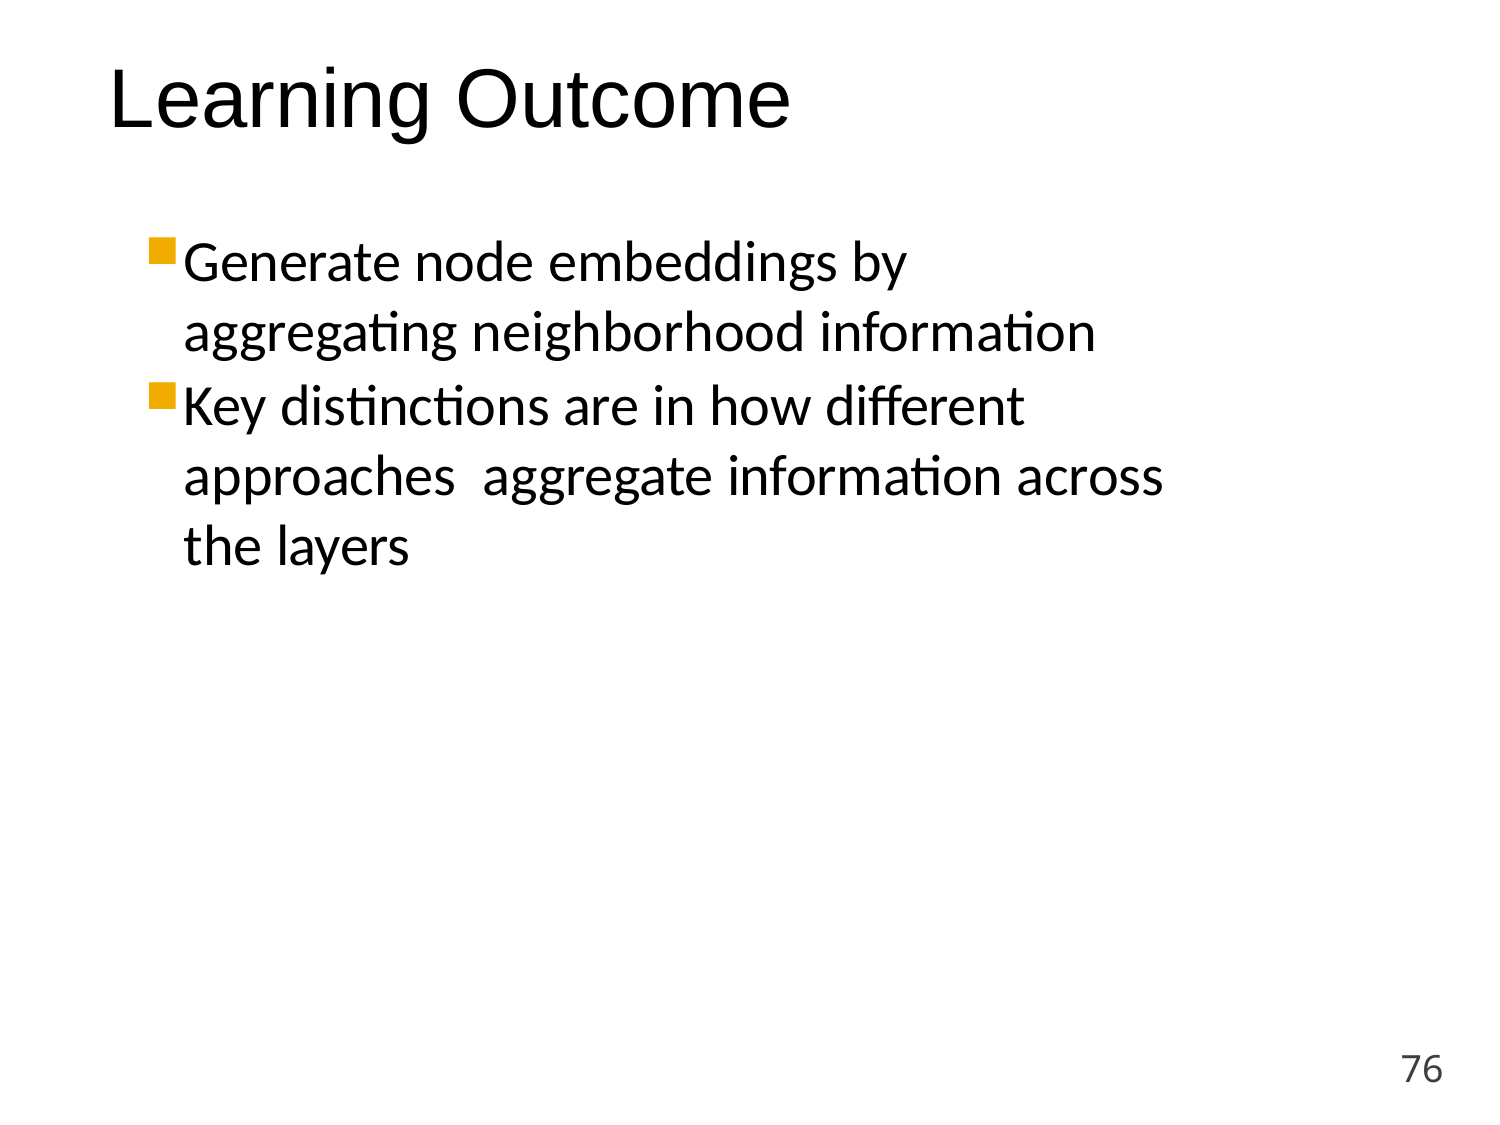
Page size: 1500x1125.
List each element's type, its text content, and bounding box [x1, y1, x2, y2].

text_box Generate node embeddings by aggregating neighborhood information Key distinctions are in how different approaches aggregate information across the layers [143, 218, 1280, 577]
text_box 76 [1384, 1044, 1462, 1096]
title Learning Outcome [93, 42, 1388, 159]
